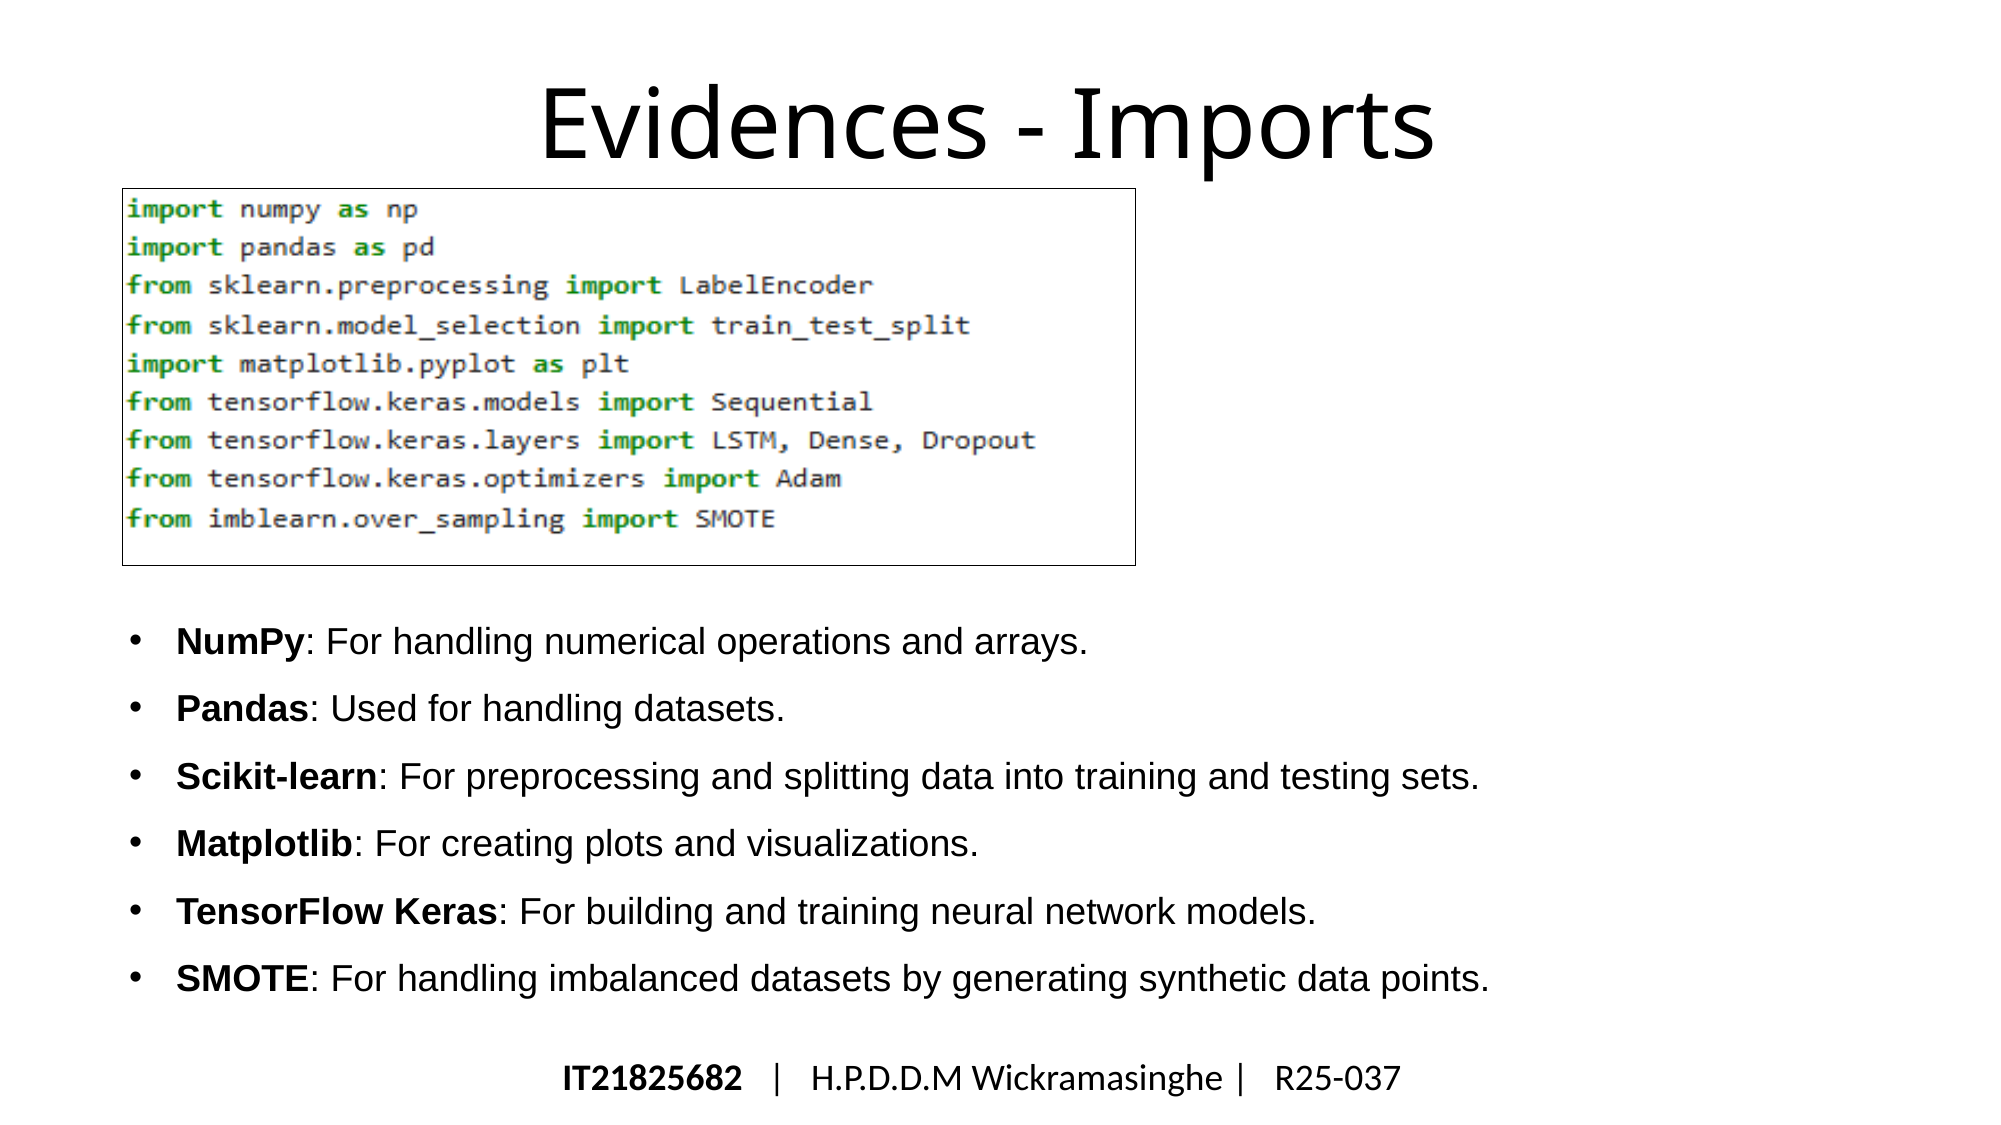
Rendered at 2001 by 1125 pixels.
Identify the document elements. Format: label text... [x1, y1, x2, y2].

picture [122, 188, 1136, 566]
text_box IT21825682 | H.P.D.D.M Wickramasinghe | R25-037 [547, 1045, 1667, 1107]
text_box NumPy: For handling numerical operations and arrays. Pandas: Used for handling datasets. Scikit-learn: For preprocessing and splitting data into training and testing sets. Matplotlib: For creating plots and visualizations. TensorFlow Keras: For building and training neural network models. SMOTE: For handling imbalanced datasets by generating synthetic data points. [114, 586, 2000, 1007]
title Evidences - Imports [522, 36, 1478, 218]
